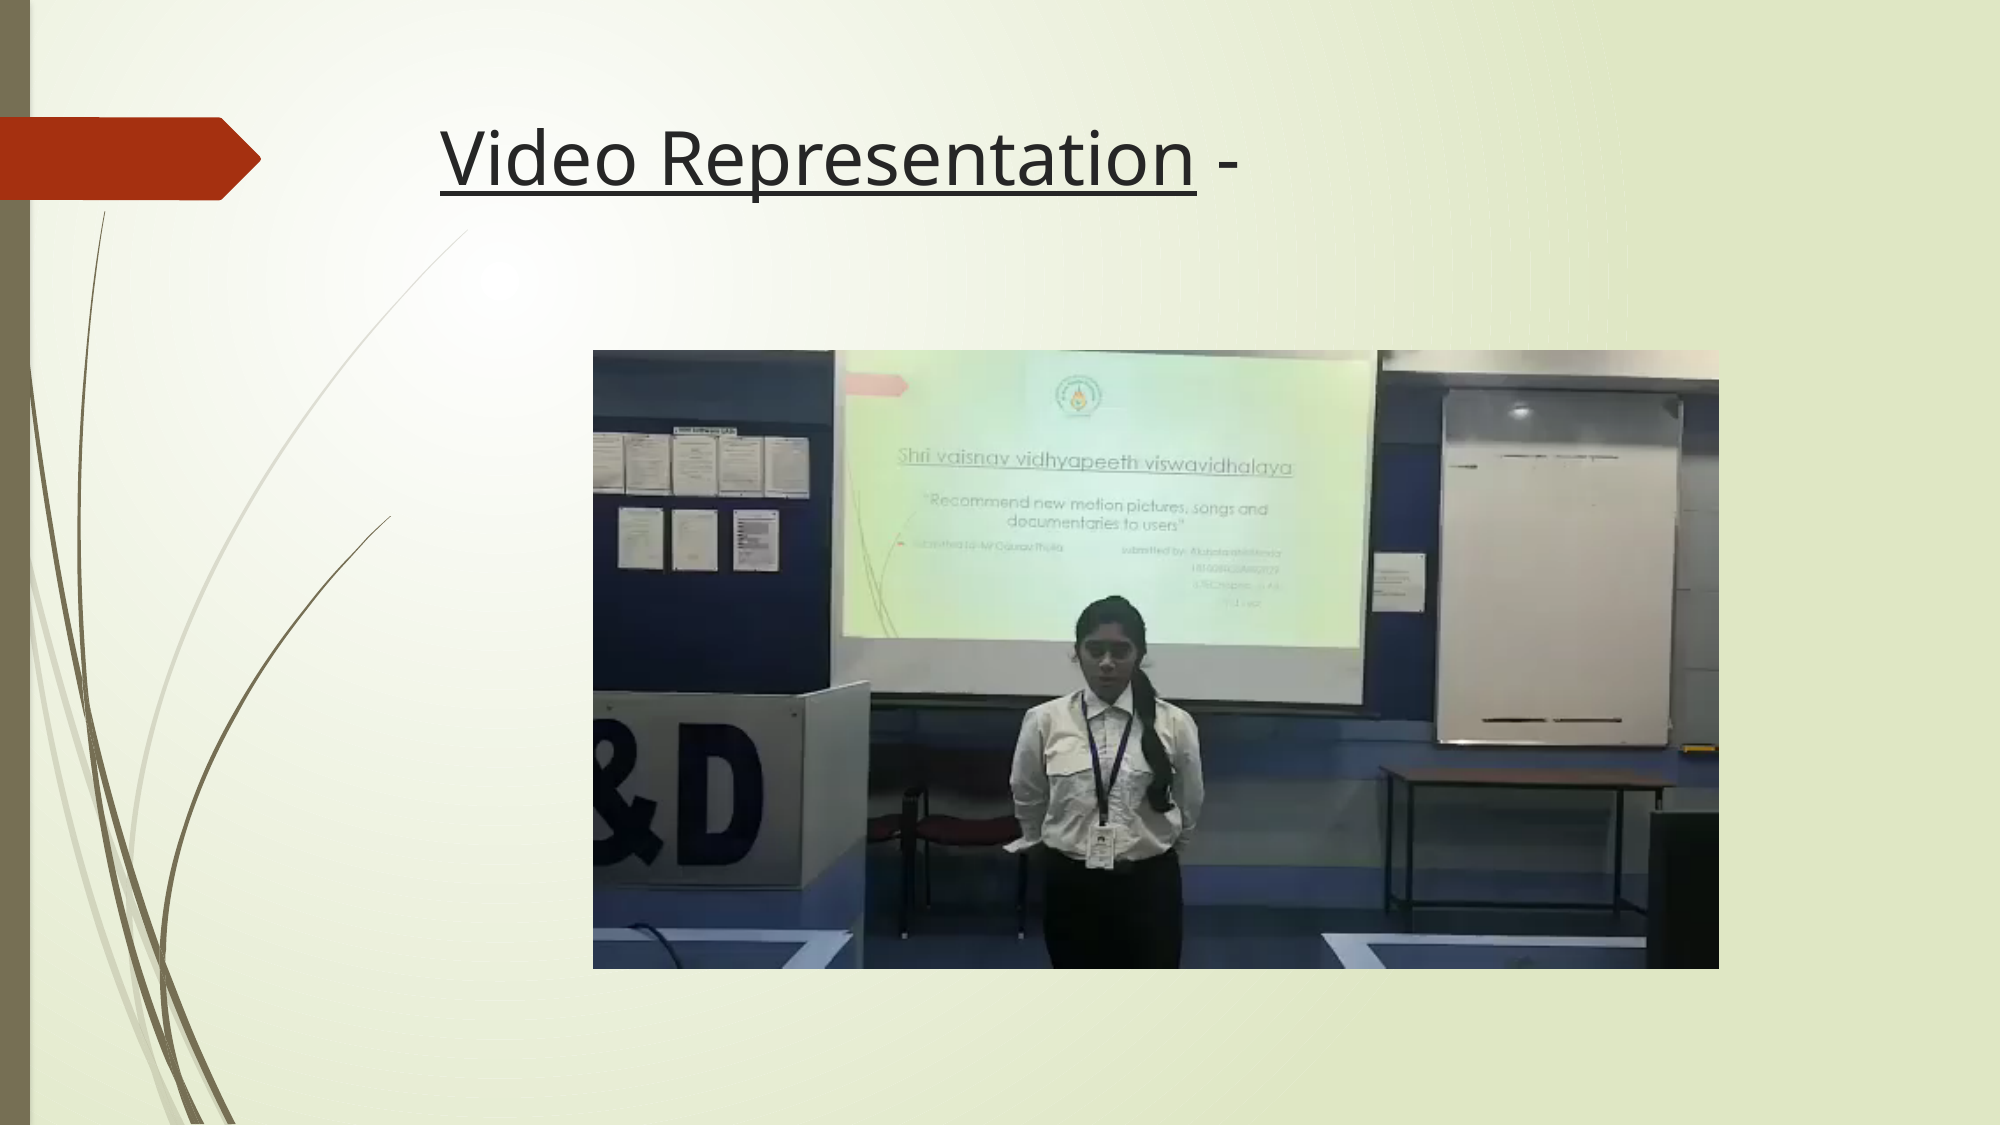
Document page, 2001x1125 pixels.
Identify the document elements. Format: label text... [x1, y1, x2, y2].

title Video Representation - [425, 102, 1888, 313]
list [592, 349, 1720, 971]
